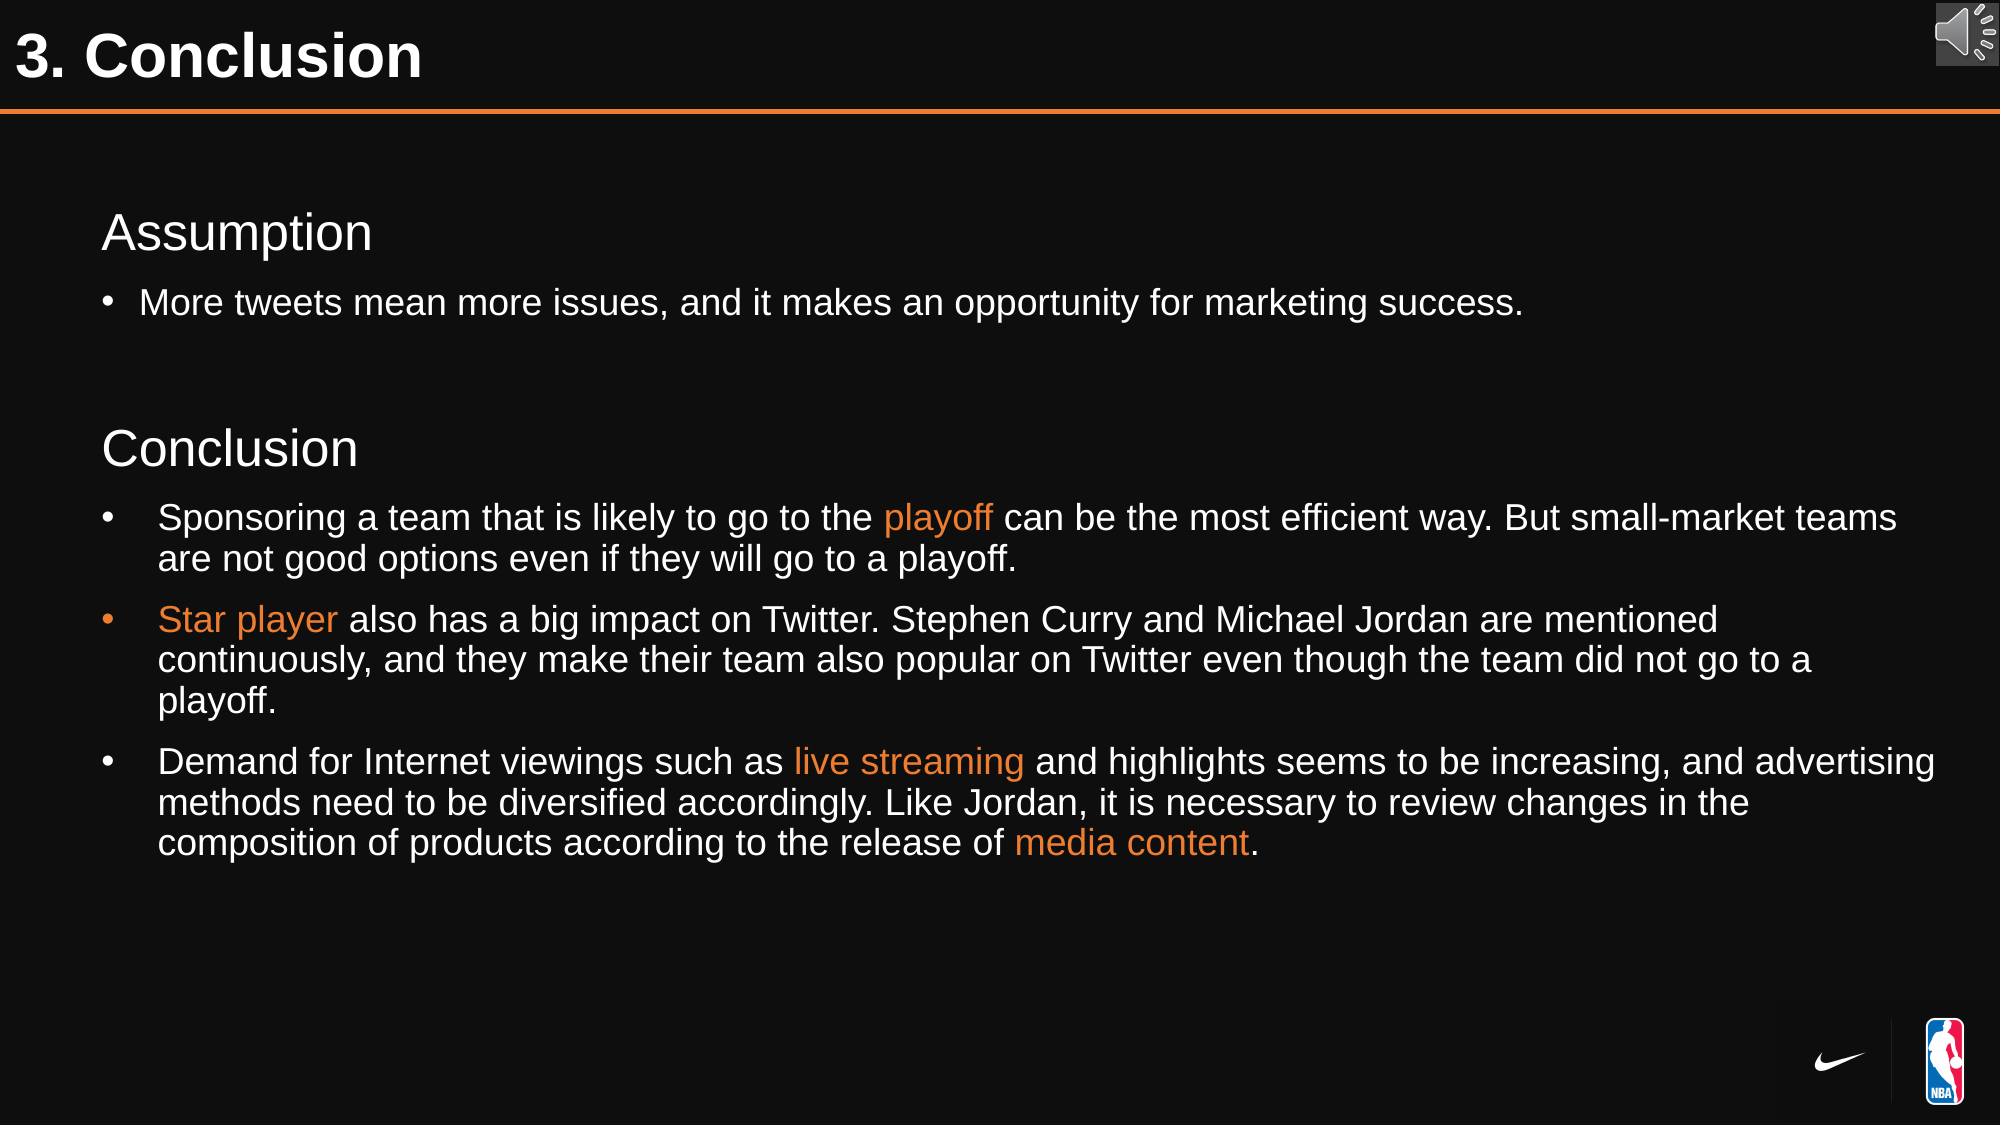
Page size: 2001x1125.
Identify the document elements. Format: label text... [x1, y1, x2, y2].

list Assumption More tweets mean more issues, and it makes an opportunity for marketing success. Conclusion Sponsoring a team that is likely to go to the playoff can be the most efficient way. But small-market teams are not good options even if they will go to a playoff. Star player also has a big impact on Twitter. Stephen Curry and Michael Jordan are mentioned continuously, and they make their team also popular on Twitter even though the team did not go to a playoff. Demand for Internet viewings such as live streaming and highlights seems to be increasing, and advertising methods need to be diversified accordingly. Like Jordan, it is necessary to review changes in the composition of products according to the release of media content. [86, 147, 1957, 1000]
picture [1934, 1, 2000, 67]
title 3. Conclusion [0, 3, 2000, 109]
picture [1782, 999, 2000, 1122]
